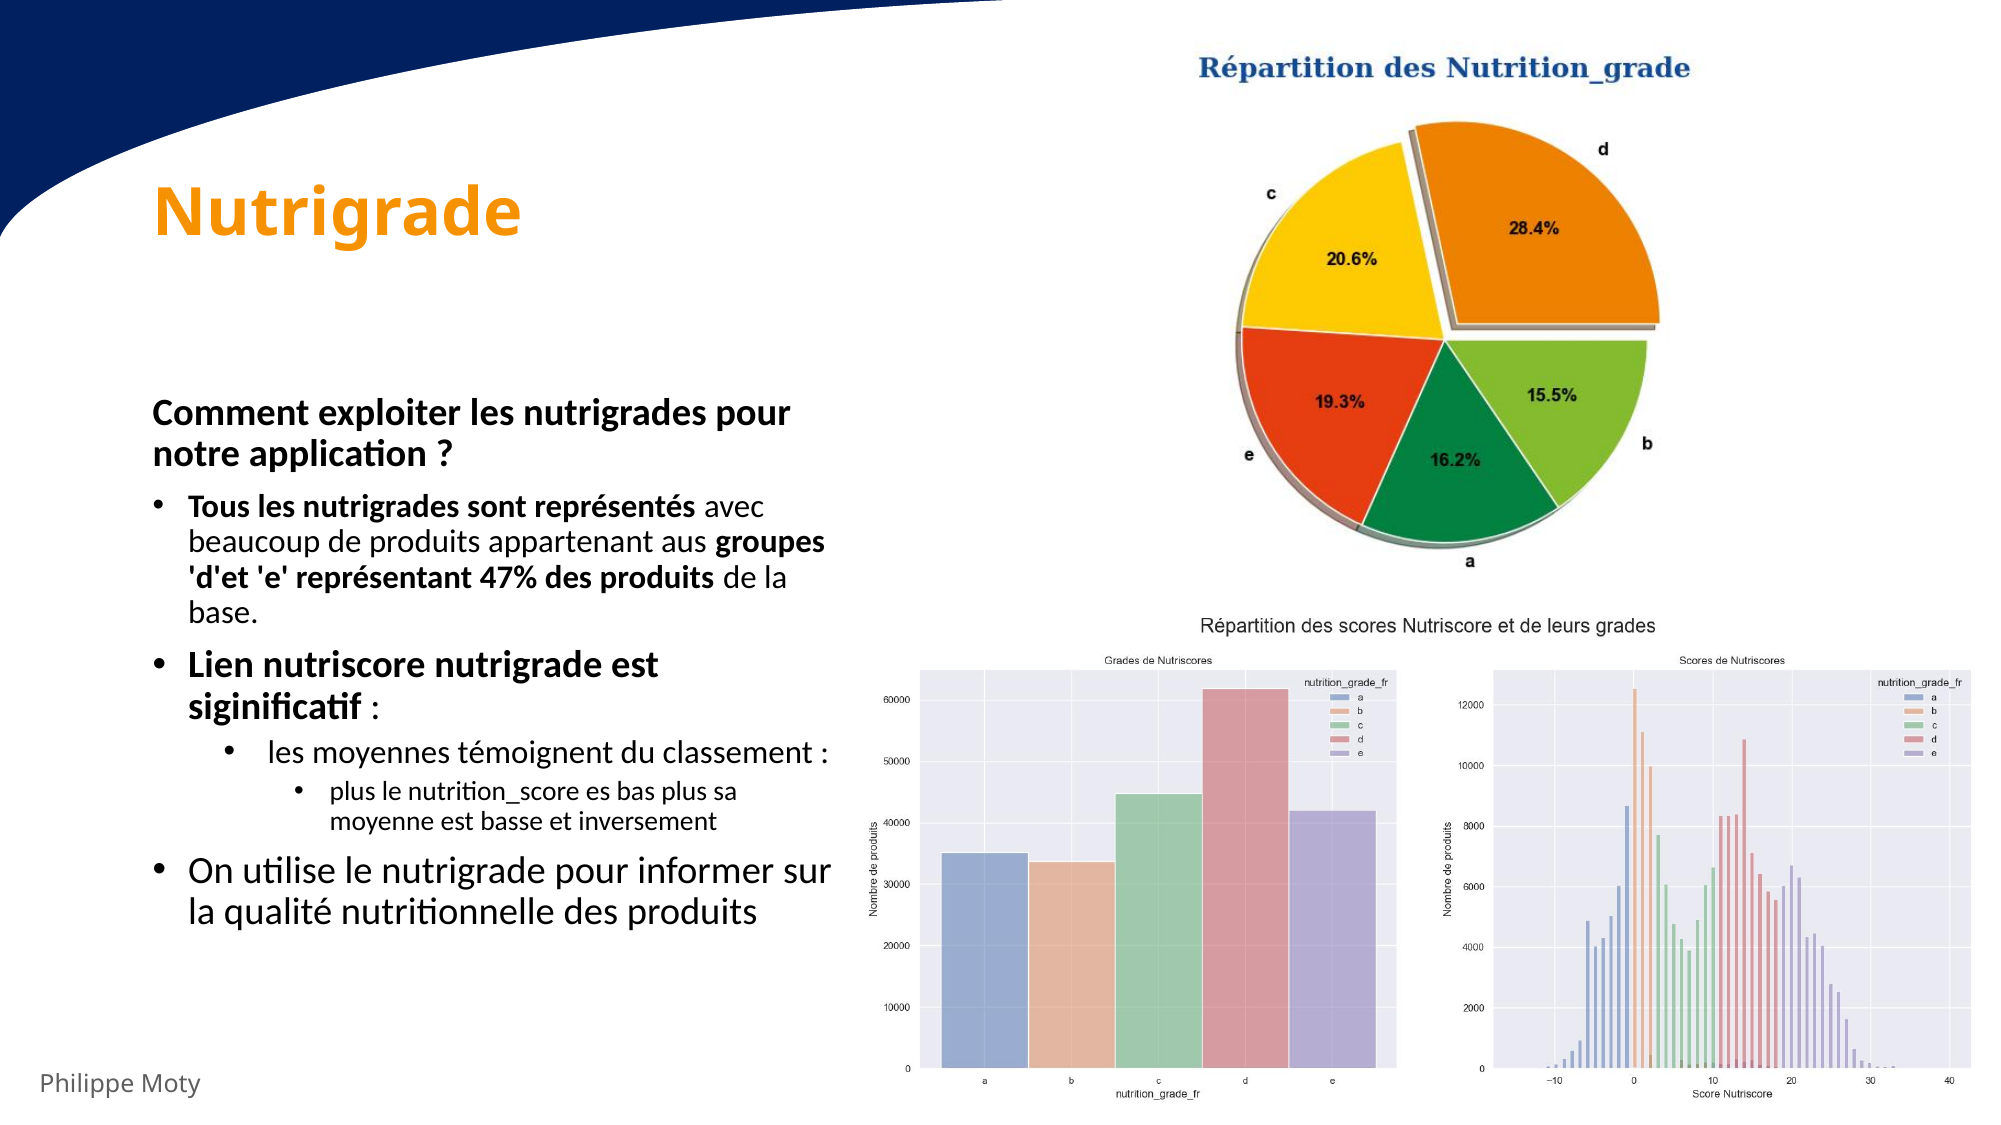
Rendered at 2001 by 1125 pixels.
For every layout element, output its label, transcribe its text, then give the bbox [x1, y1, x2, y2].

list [864, 607, 1976, 1125]
title Nutrigrade [137, 141, 851, 338]
list Comment exploiter les nutrigrades pour notre application ? Tous les nutrigrades sont représentés avec beaucoup de produits appartenant aus groupes 'd'et 'e' représentant 47% des produits de la base. Lien nutriscore nutrigrade est siginificatif : les moyennes témoignent du classement : plus le nutrition_score es bas plus sa moyenne est basse et inversement On utilise le nutrigrade pour informer sur la qualité nutritionnelle des produits [137, 384, 851, 962]
picture [1107, 7, 1766, 607]
